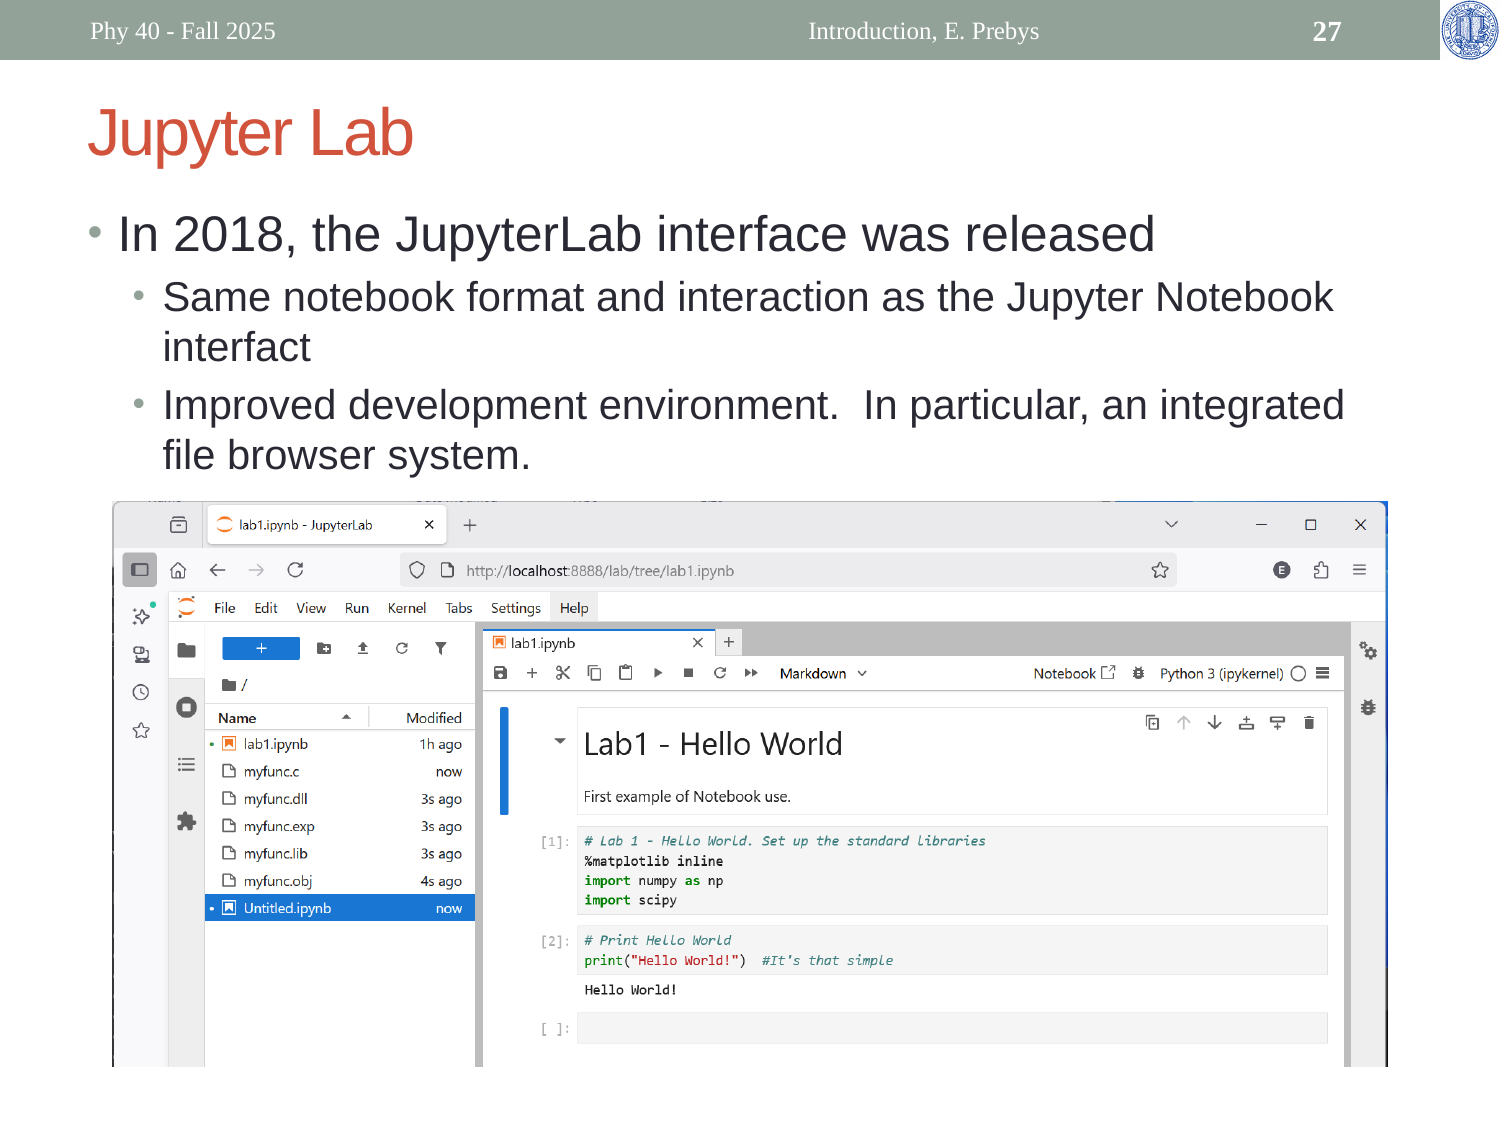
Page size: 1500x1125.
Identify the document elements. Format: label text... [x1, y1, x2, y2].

slide_number 27 [1297, 3, 1425, 57]
picture [1440, 0, 1500, 61]
title Jupyter Lab [72, 77, 1423, 181]
slide_number Phy 40 - Fall 2025 [75, 3, 550, 57]
picture [112, 500, 1388, 1067]
list In 2018, the JupyterLab interface was released Same notebook format and interaction as the Jupyter Notebook interfact Improved development environment. In particular, an integrated file browser system. [72, 193, 1423, 1087]
footer Introduction, E. Prebys [562, 3, 1286, 57]
